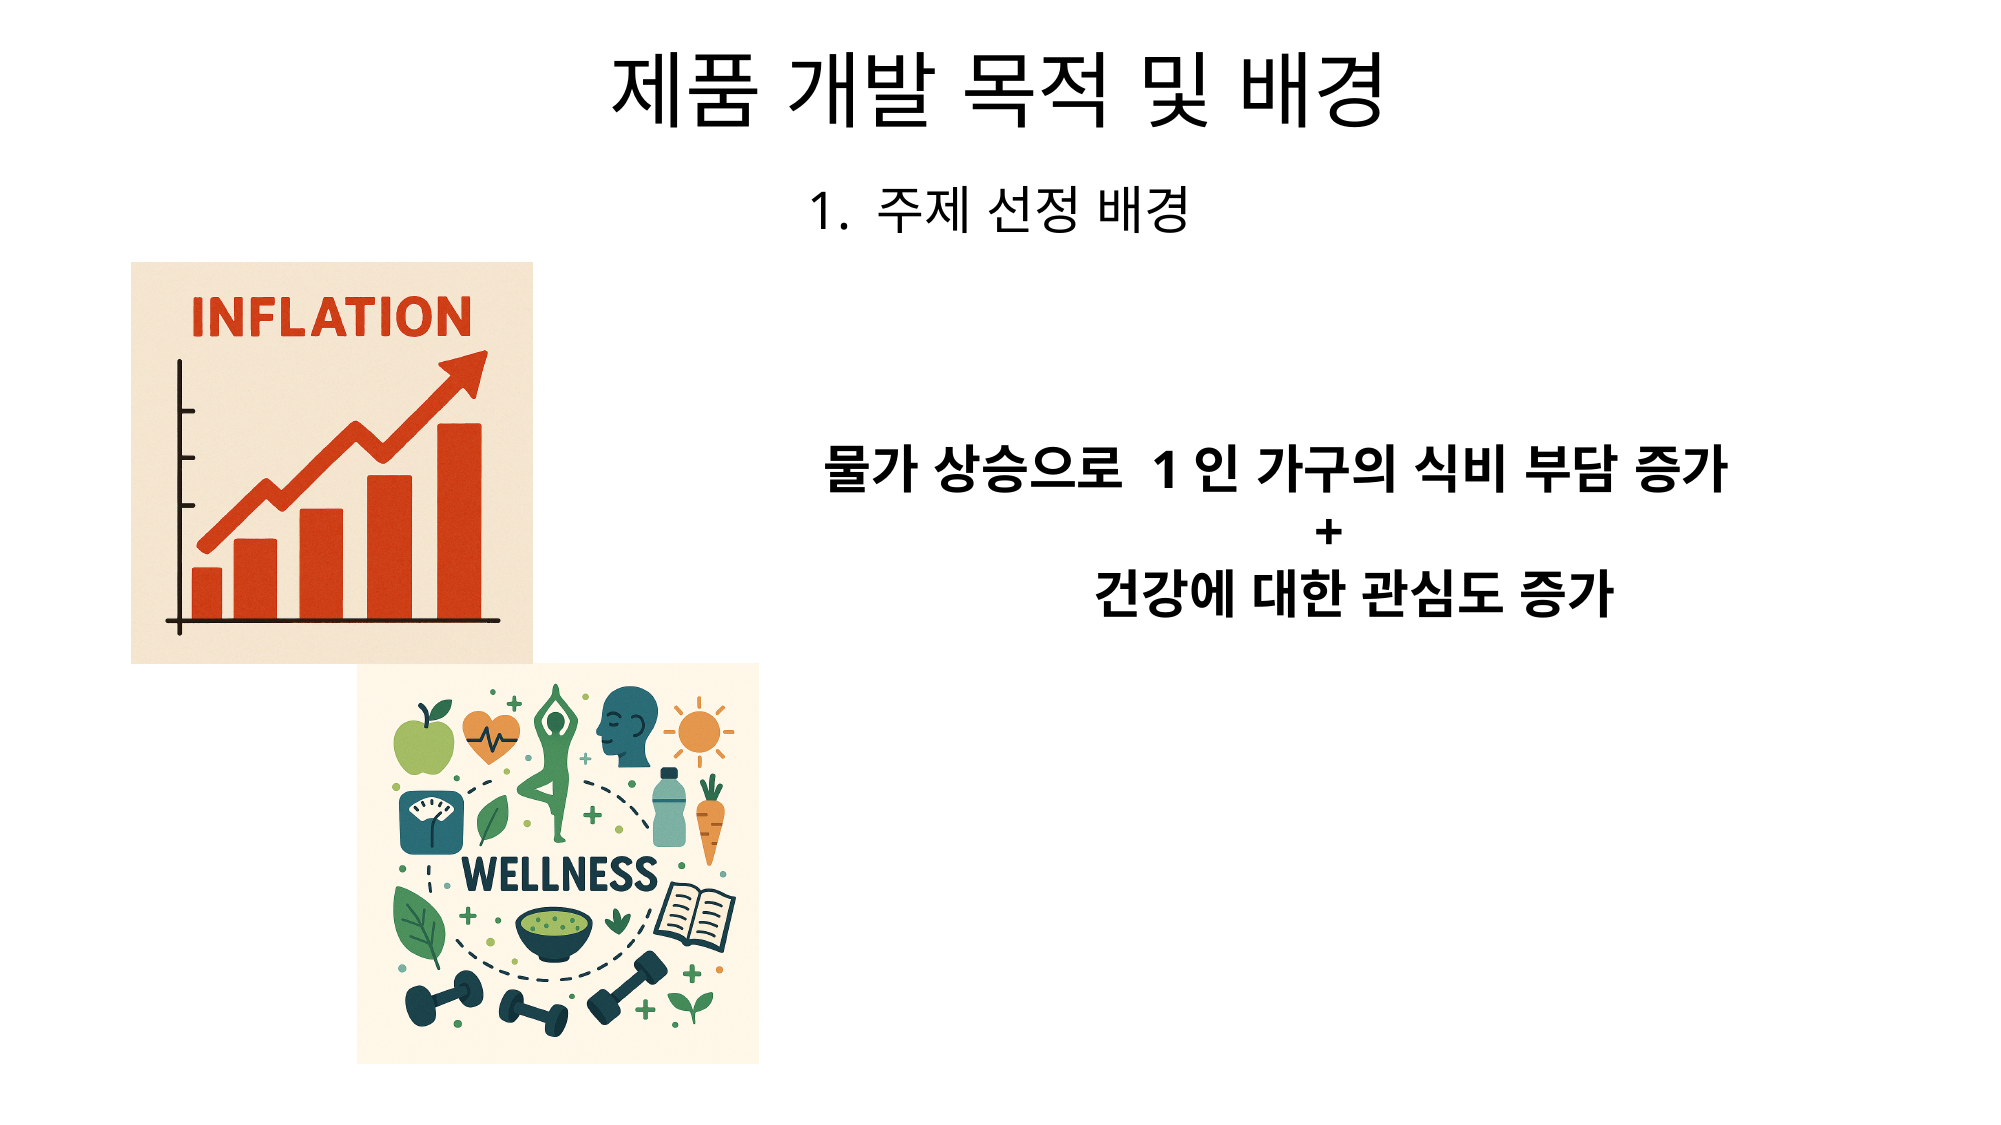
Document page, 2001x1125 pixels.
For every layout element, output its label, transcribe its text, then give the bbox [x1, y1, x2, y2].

picture [131, 261, 759, 1065]
text_box 물가 상승으로 1인 가구의 식비 부담 증가 + 건강에 대한 관심도 증가 [808, 428, 1915, 694]
text_box 1. 주제 선정 배경 [792, 169, 1208, 248]
text_box 제품 개발 목적 및 배경 [594, 31, 1406, 246]
